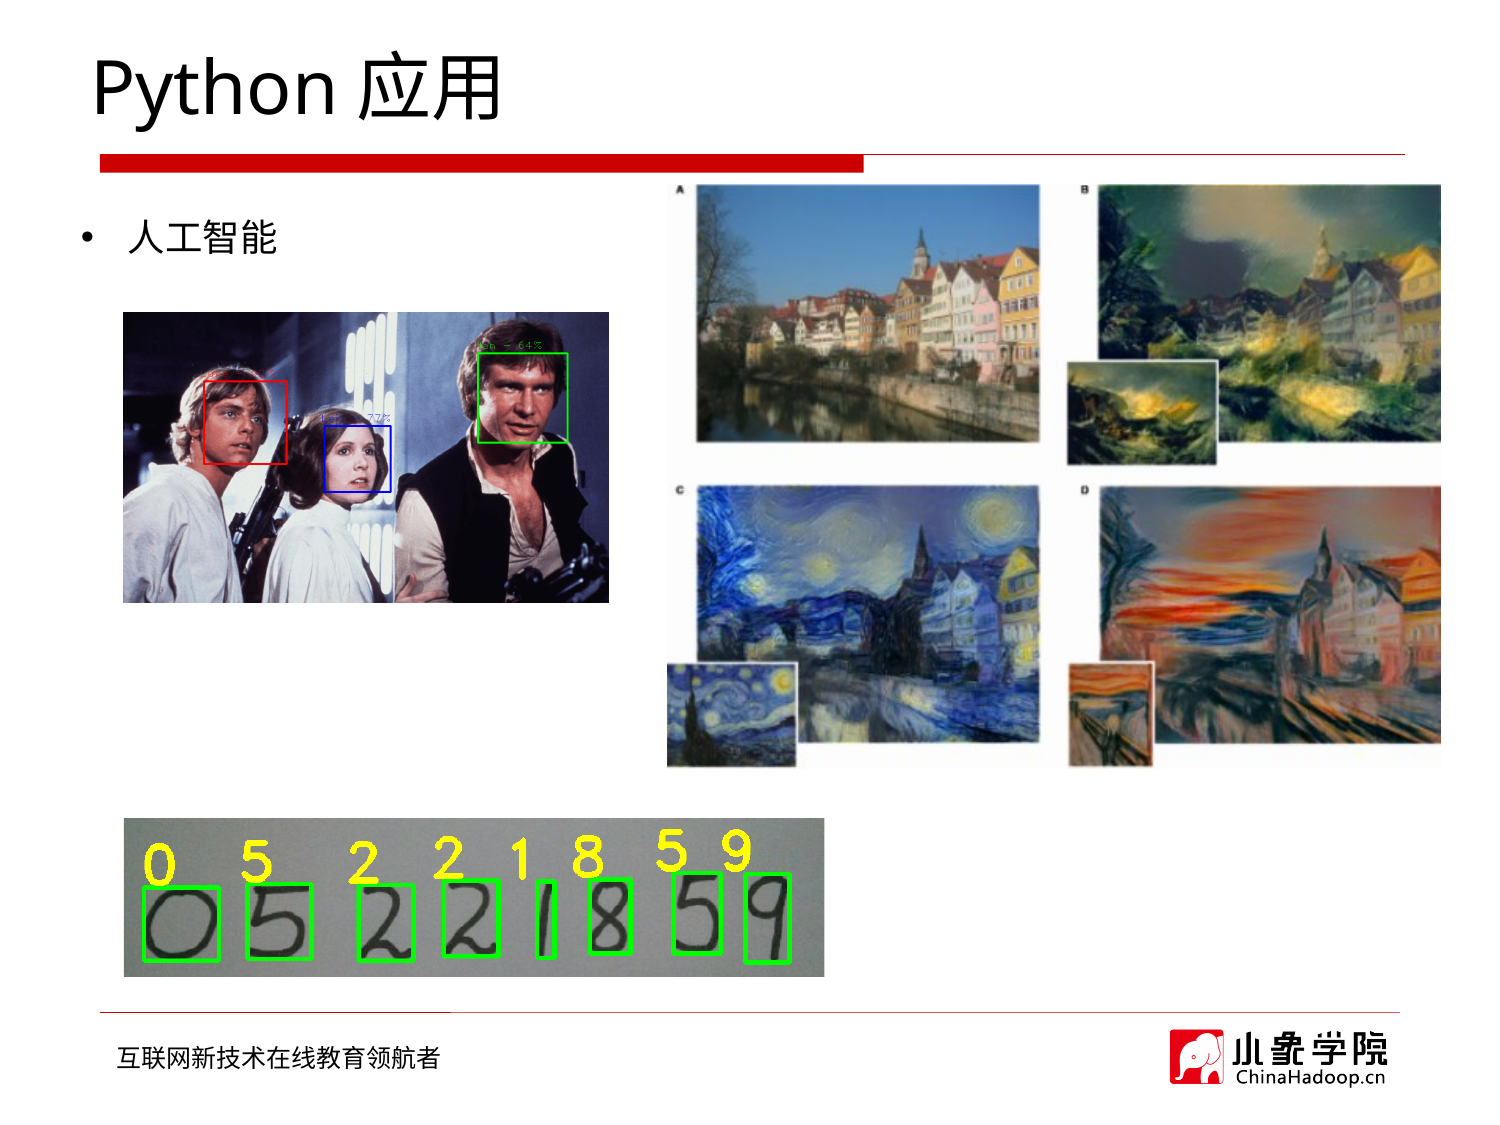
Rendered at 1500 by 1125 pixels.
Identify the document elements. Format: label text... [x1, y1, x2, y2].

text_box 人工智能 [66, 184, 417, 267]
title Python应用 [75, 45, 1117, 138]
picture [0, 0, 1500, 1125]
